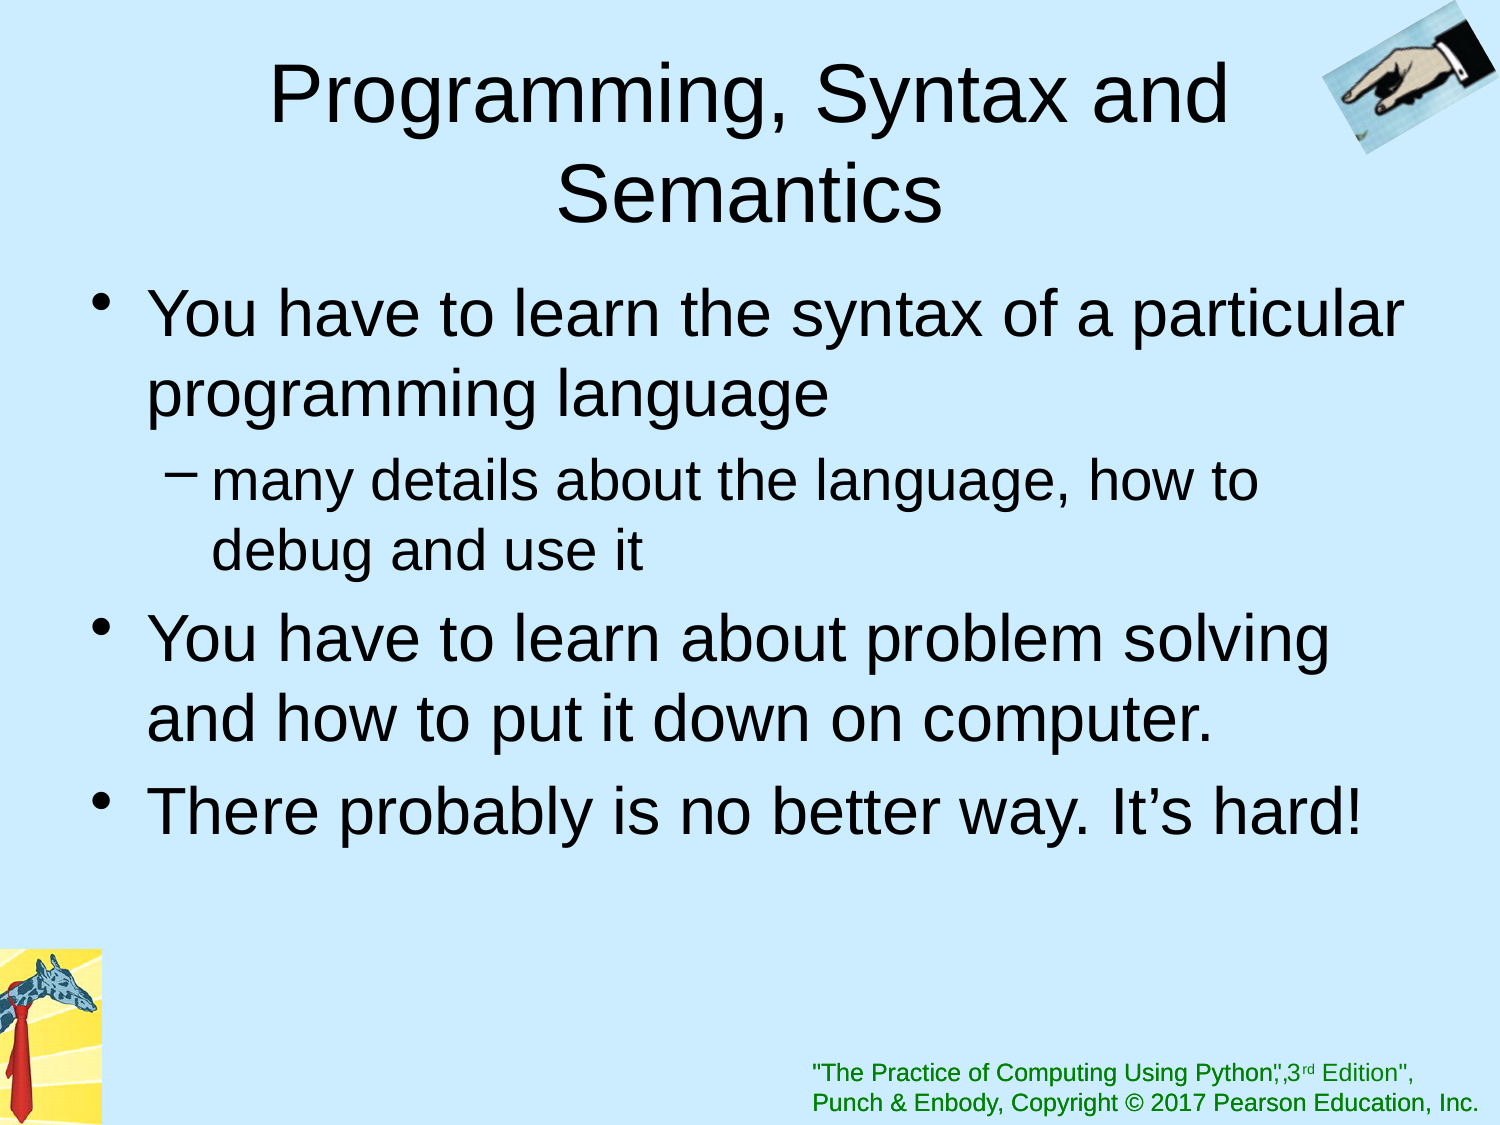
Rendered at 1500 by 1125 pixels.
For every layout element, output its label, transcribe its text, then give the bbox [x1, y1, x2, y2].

title Programming, Syntax and Semantics [75, 45, 1425, 233]
picture [0, 949, 102, 1125]
list You have to learn the syntax of a particular programming language many details about the language, how to debug and use it You have to learn about problem solving and how to put it down on computer. There probably is no better way. It’s hard! [75, 262, 1425, 1005]
picture [1378, 0, 1499, 120]
